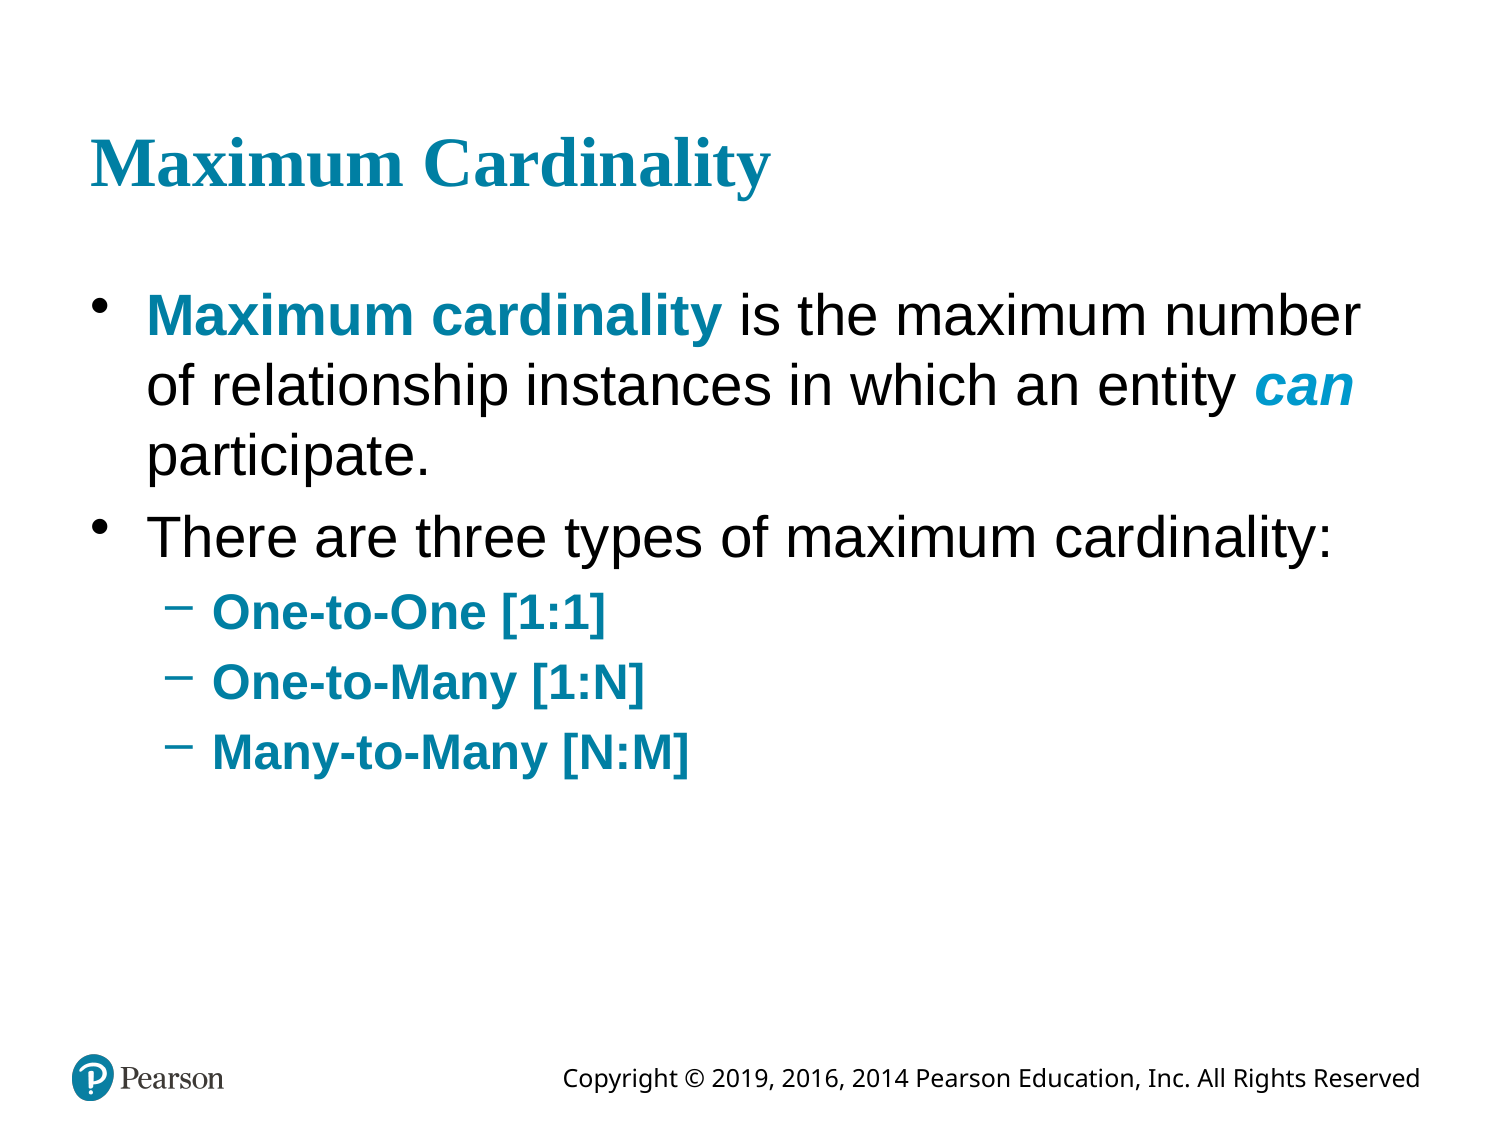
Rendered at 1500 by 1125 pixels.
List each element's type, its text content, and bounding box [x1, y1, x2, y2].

picture [72, 1054, 88, 1070]
picture [80, 1063, 106, 1088]
picture [98, 1054, 224, 1101]
title Maximum Cardinality [75, 35, 1425, 216]
list Maximum cardinality is the maximum number of relationship instances in which an entity can participate. There are three types of maximum cardinality: One-to-One [1:1] One-to-Many [1:N] Many-to-Many [N:M] [75, 262, 1425, 1005]
picture [72, 1087, 83, 1101]
